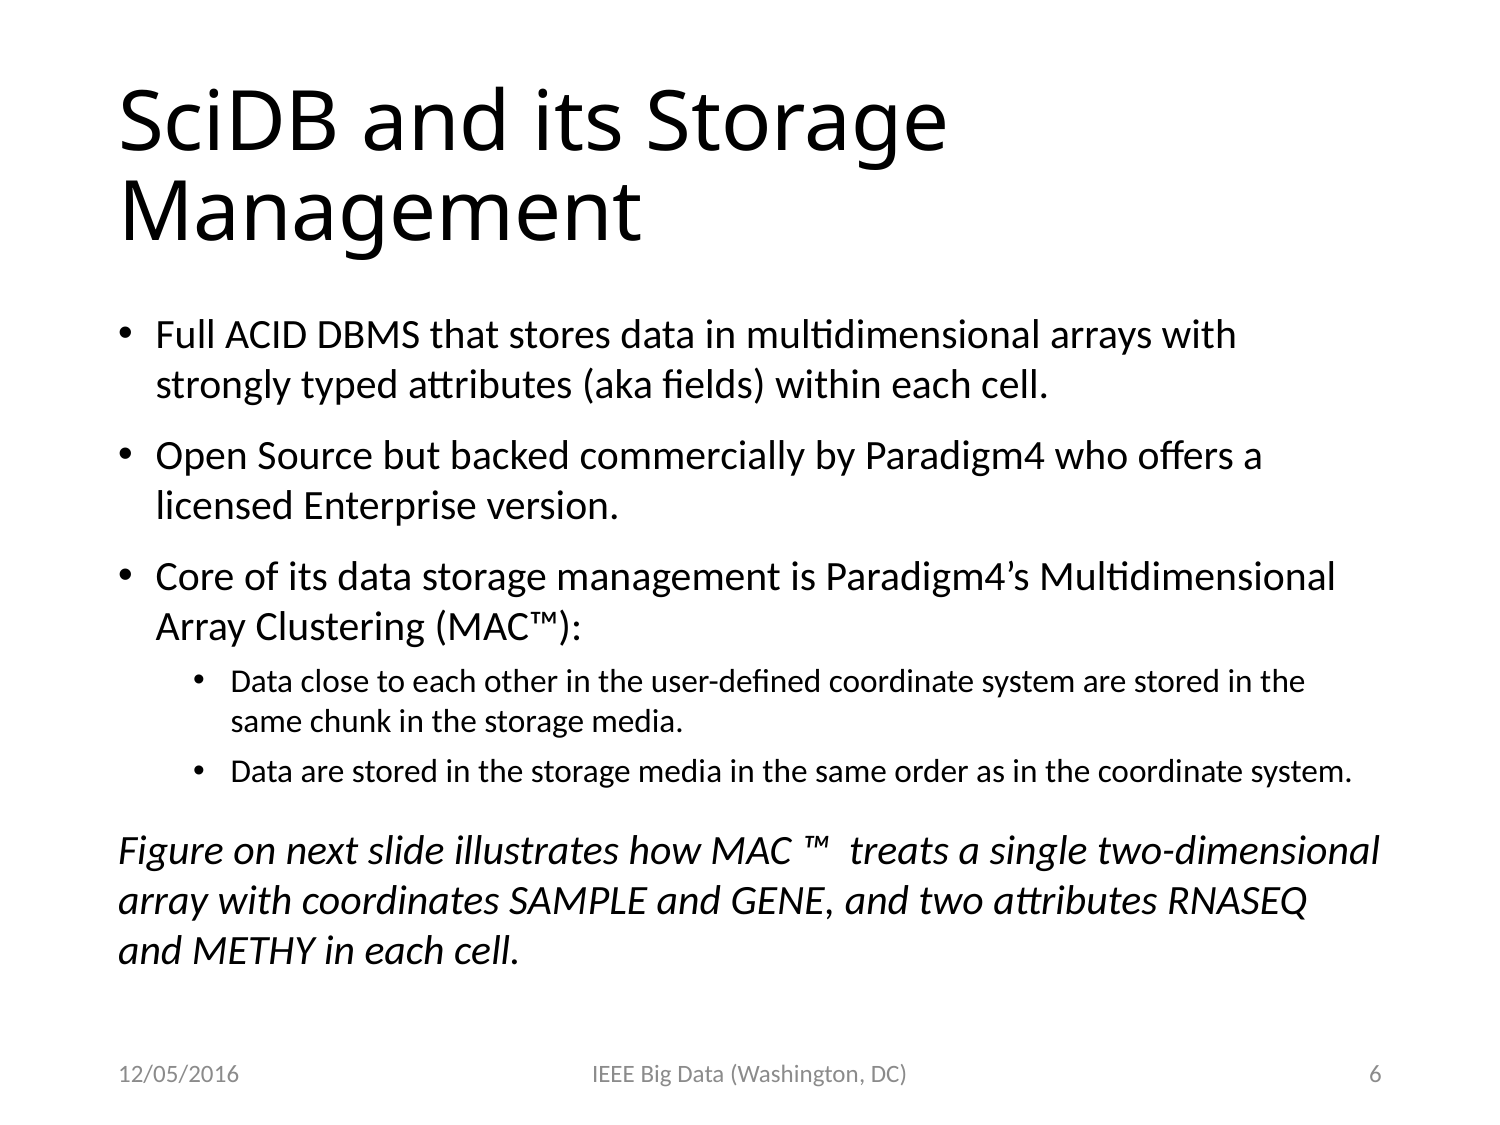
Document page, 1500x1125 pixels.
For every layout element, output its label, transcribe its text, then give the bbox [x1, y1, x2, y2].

title SciDB and its Storage Management [103, 59, 1397, 278]
footer IEEE Big Data (Washington, DC) [496, 1042, 1004, 1103]
slide_number 6 [1059, 1042, 1397, 1103]
list Full ACID DBMS that stores data in multidimensional arrays with strongly typed attributes (aka fields) within each cell. Open Source but backed commercially by Paradigm4 who offers a licensed Enterprise version. Core of its data storage management is Paradigm4’s Multidimensional Array Clustering (MAC™): Data close to each other in the user-defined coordinate system are stored in the same chunk in the storage media. Data are stored in the storage media in the same order as in the coordinate system. Figure on next slide illustrates how MAC ™ treats a single two-dimensional array with coordinates SAMPLE and GENE, and two attributes RNASEQ and METHY in each cell. [103, 299, 1397, 1014]
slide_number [103, 1042, 441, 1103]
